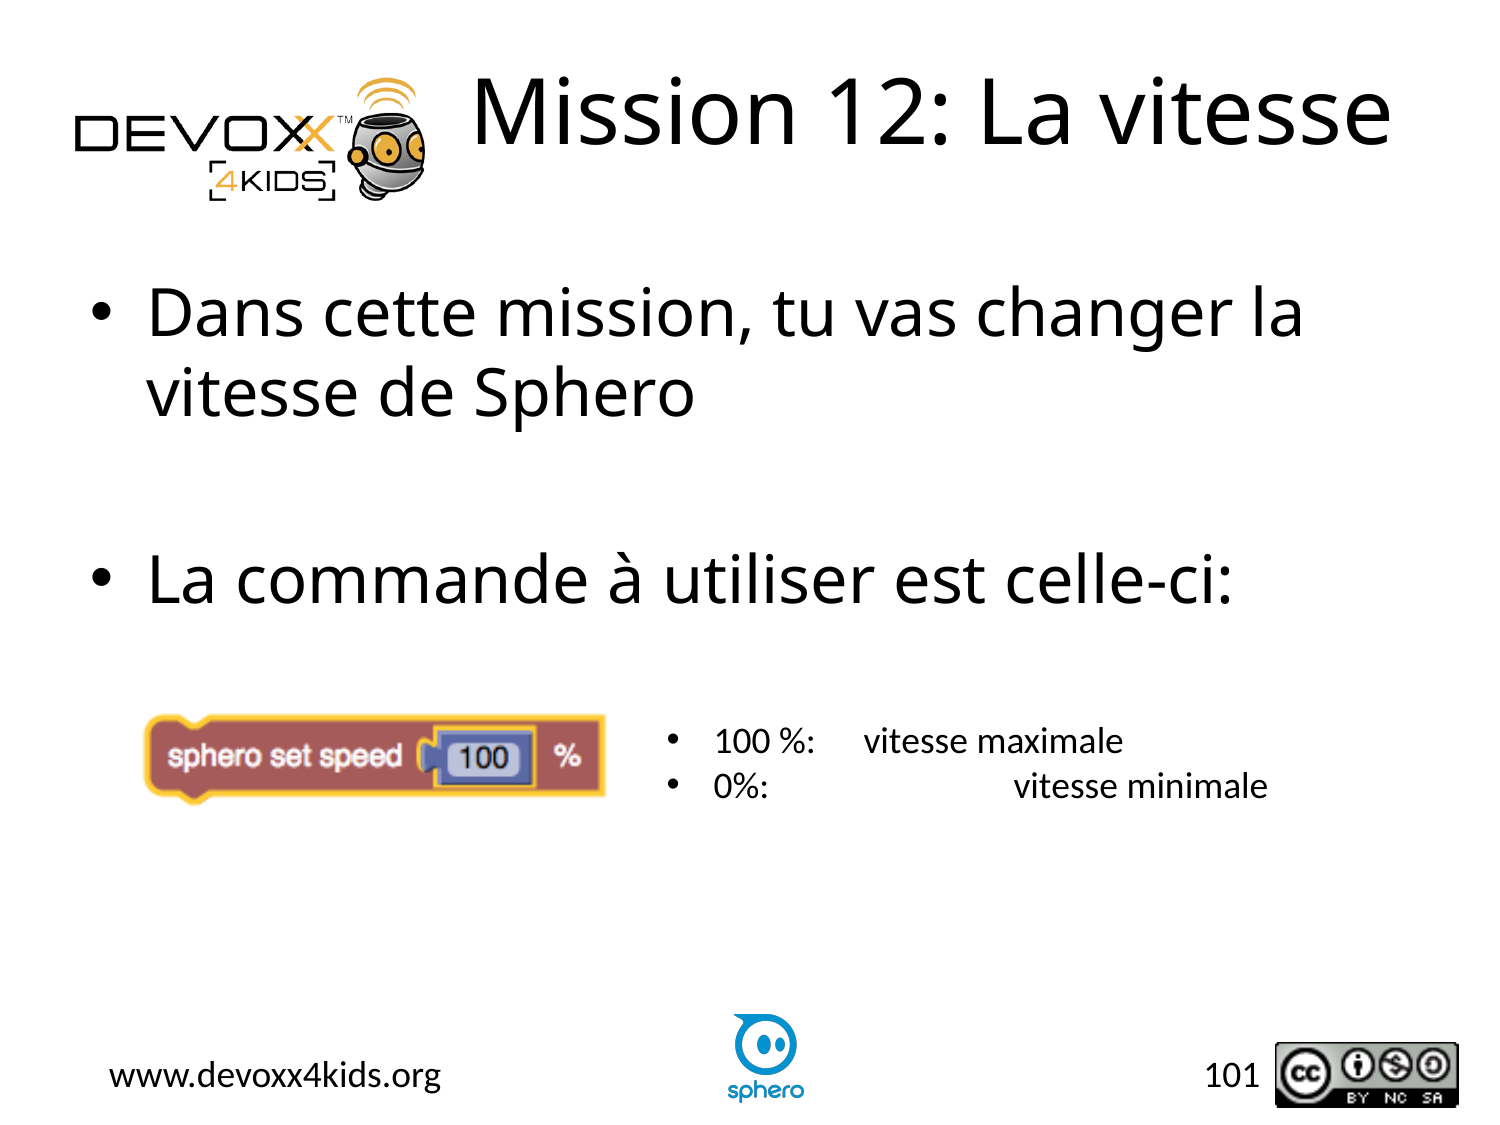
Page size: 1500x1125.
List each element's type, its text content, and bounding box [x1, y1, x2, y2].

text_box 100 %: vitesse maximale 0%: vitesse minimale [651, 708, 1284, 814]
slide_number 101 [1074, 1042, 1275, 1103]
picture [75, 77, 425, 201]
picture [743, 1088, 749, 1095]
picture [1275, 1042, 1459, 1108]
picture [128, 689, 636, 818]
picture [728, 1014, 804, 1103]
picture [743, 1021, 789, 1068]
title Mission 12: La vitesse [439, 45, 1425, 233]
list Dans cette mission, tu vas changer la vitesse de Sphero La commande à utiliser est celle-ci: [75, 262, 1425, 647]
picture [794, 1088, 801, 1095]
picture [728, 1096, 739, 1103]
